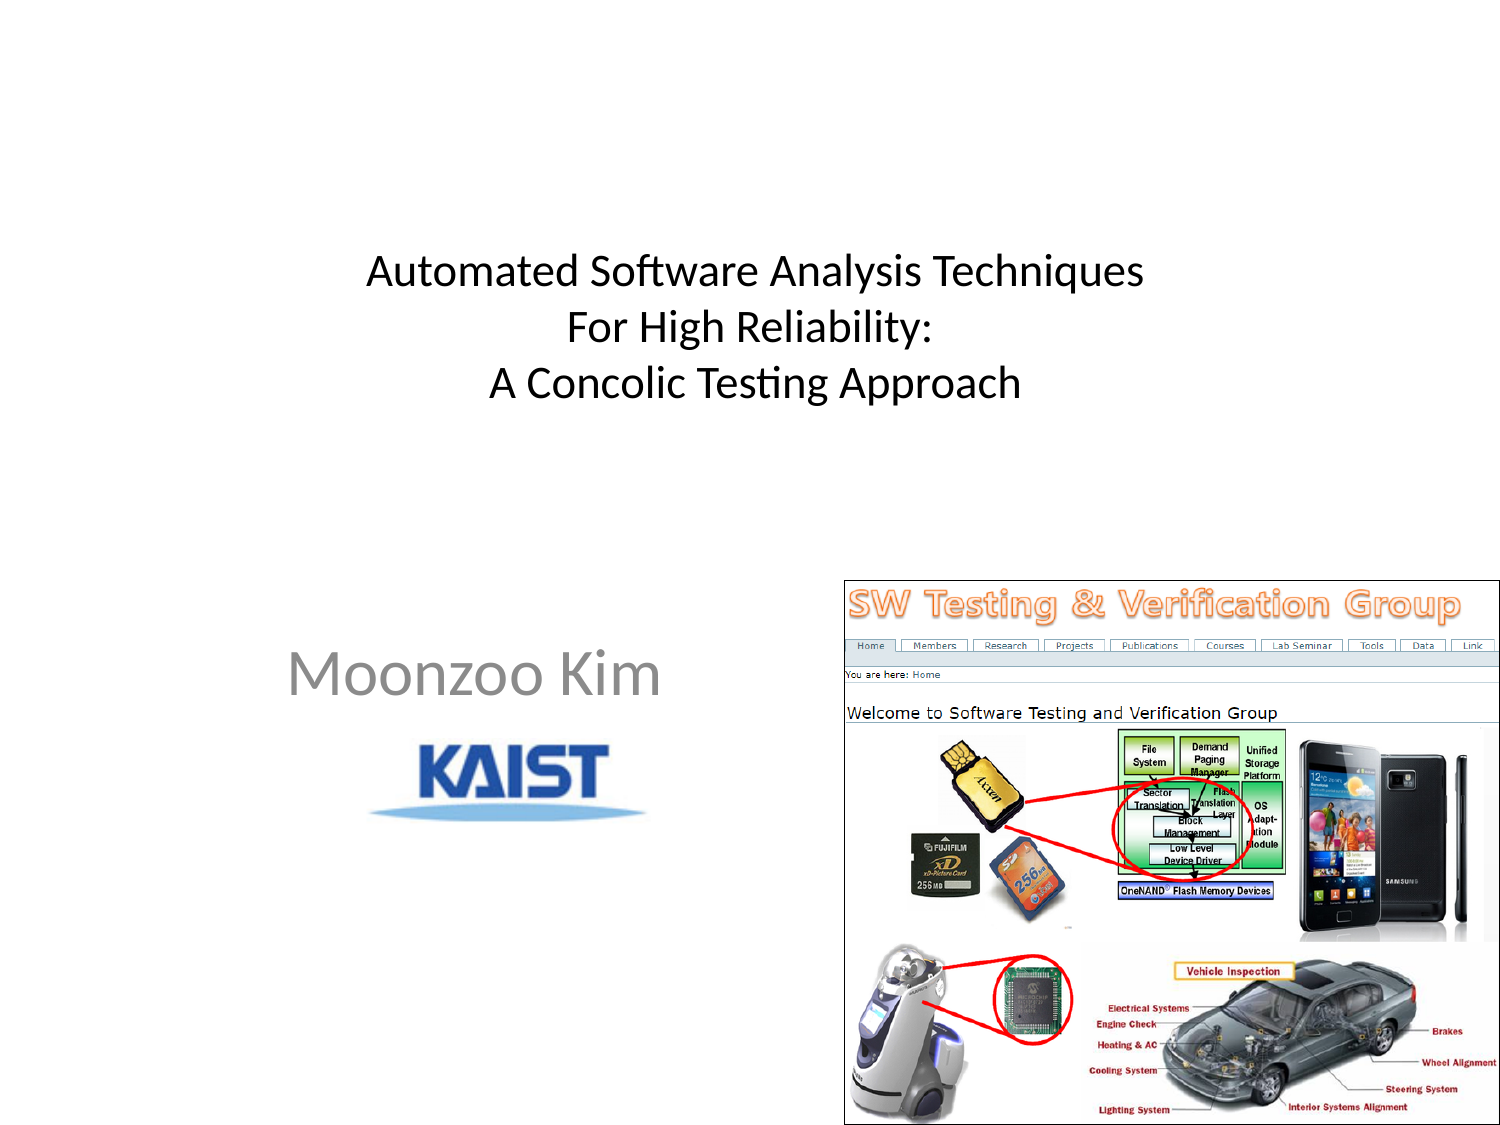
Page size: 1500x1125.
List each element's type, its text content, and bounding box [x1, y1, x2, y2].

picture [844, 580, 1500, 1125]
picture [360, 738, 651, 829]
title Automated Software Analysis Techniques For High Reliability: A Concolic Testing Approach [35, 231, 1477, 473]
subtitle Moonzoo Kim [0, 621, 839, 909]
